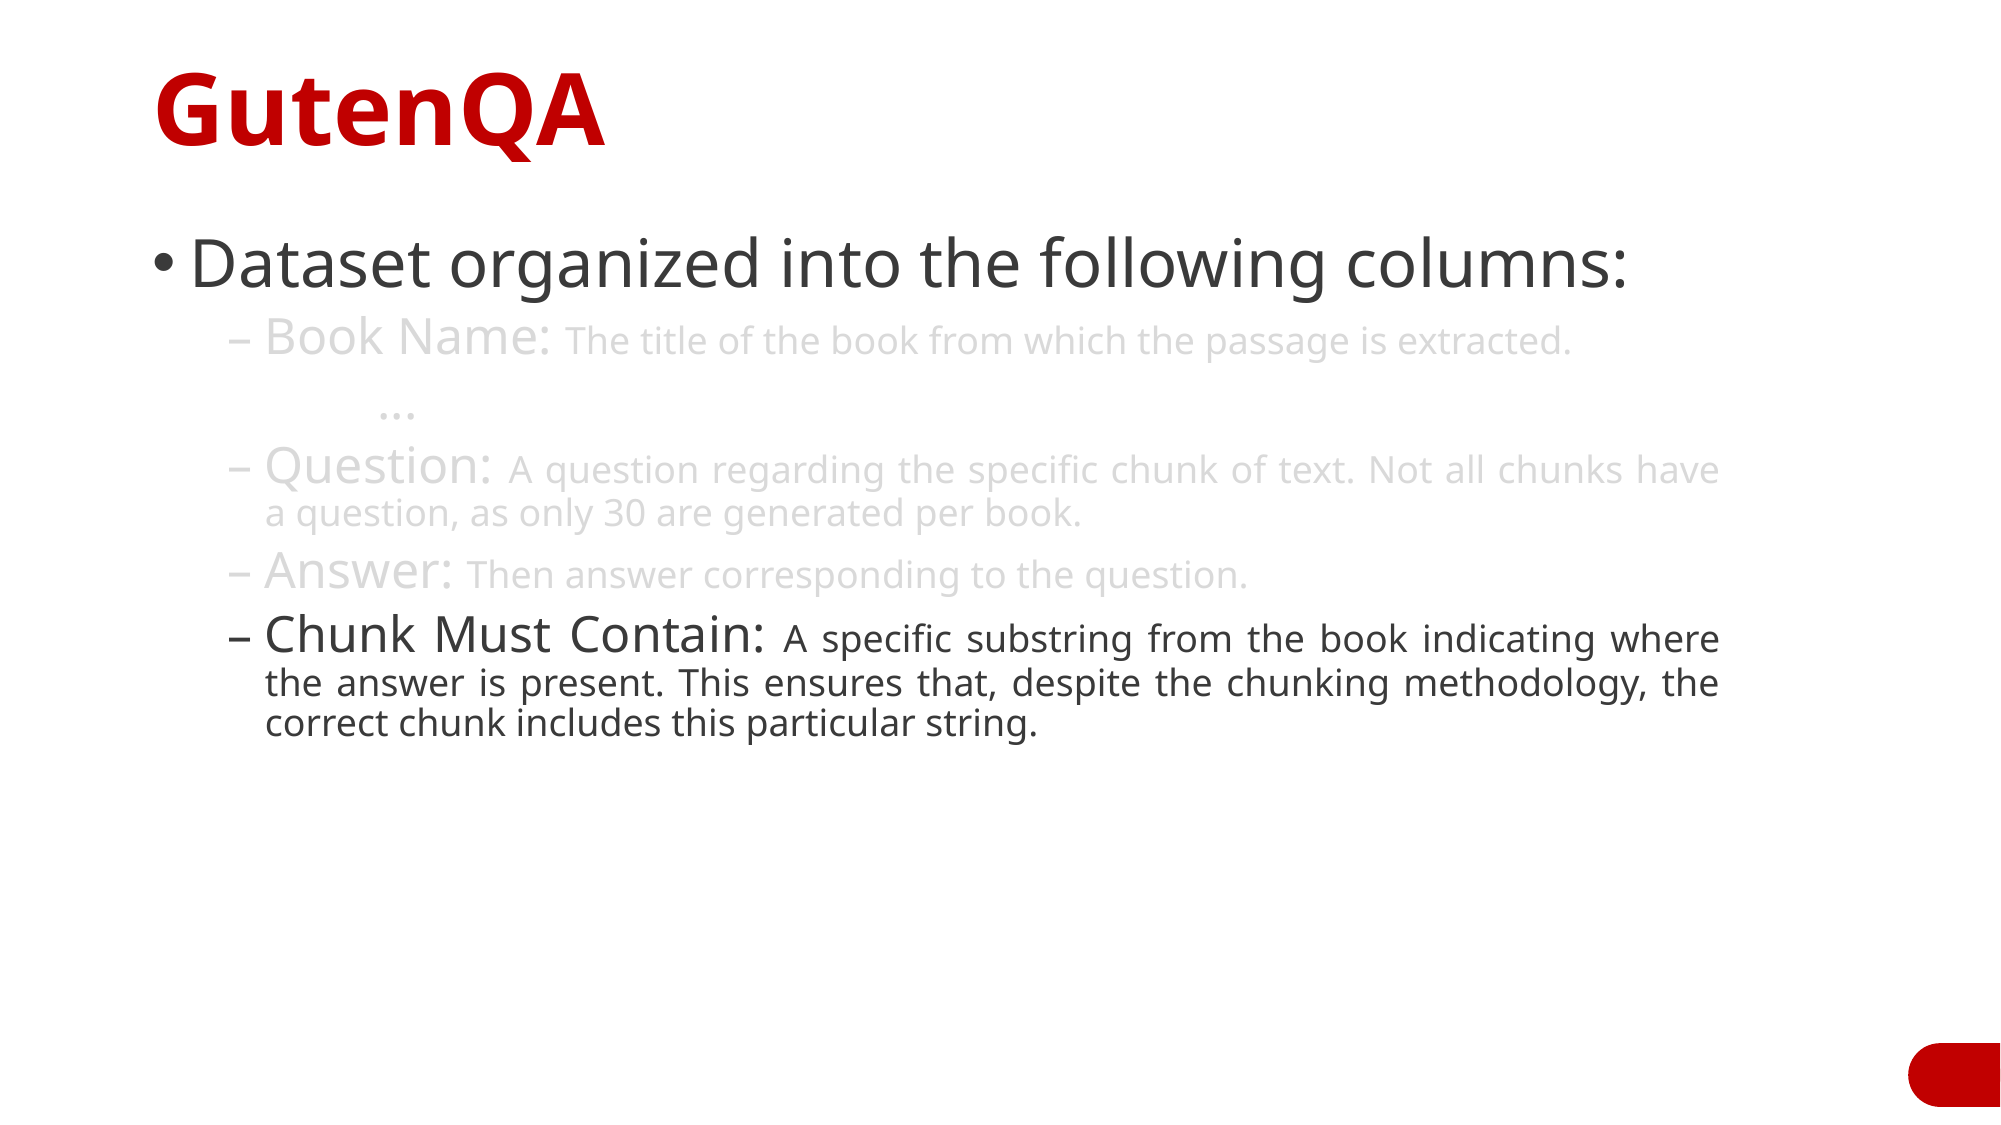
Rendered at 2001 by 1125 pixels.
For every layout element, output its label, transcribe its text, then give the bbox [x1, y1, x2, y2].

title GutenQA [137, 4, 1863, 222]
list Dataset organized into the following columns: Book Name: The title of the book from which the passage is extracted. ... Question: A question regarding the specific chunk of text. Not all chunks have a question, as only 30 are generated per book. Answer: Then answer corresponding to the question. Chunk Must Contain: A specific substring from the book indicating where the answer is present. This ensures that, despite the chunking methodology, the correct chunk includes this particular string. [137, 221, 1737, 896]
